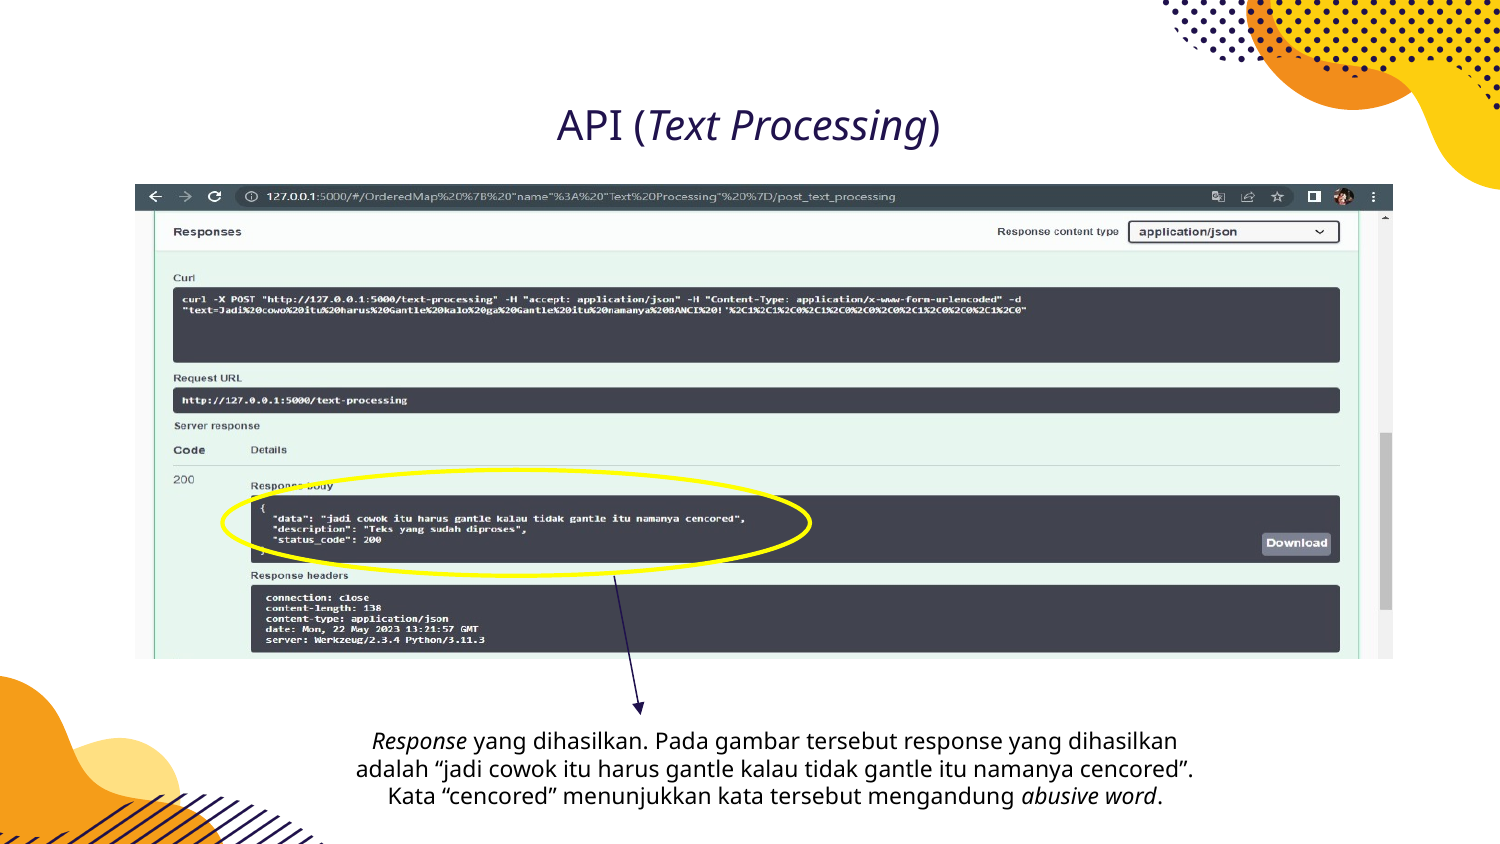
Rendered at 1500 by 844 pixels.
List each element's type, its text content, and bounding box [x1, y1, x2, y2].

text_box Response yang dihasilkan. Pada gambar tersebut response yang dihasilkan adalah “jadi cowok itu harus gantle kalau tidak gantle itu namanya cencored”. Kata “cencored” menunjukkan kata tersebut mengandung abusive word. [326, 719, 1225, 817]
title API (Text Processing) [150, 83, 1348, 178]
picture [0, 0, 1500, 844]
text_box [613, 575, 641, 716]
